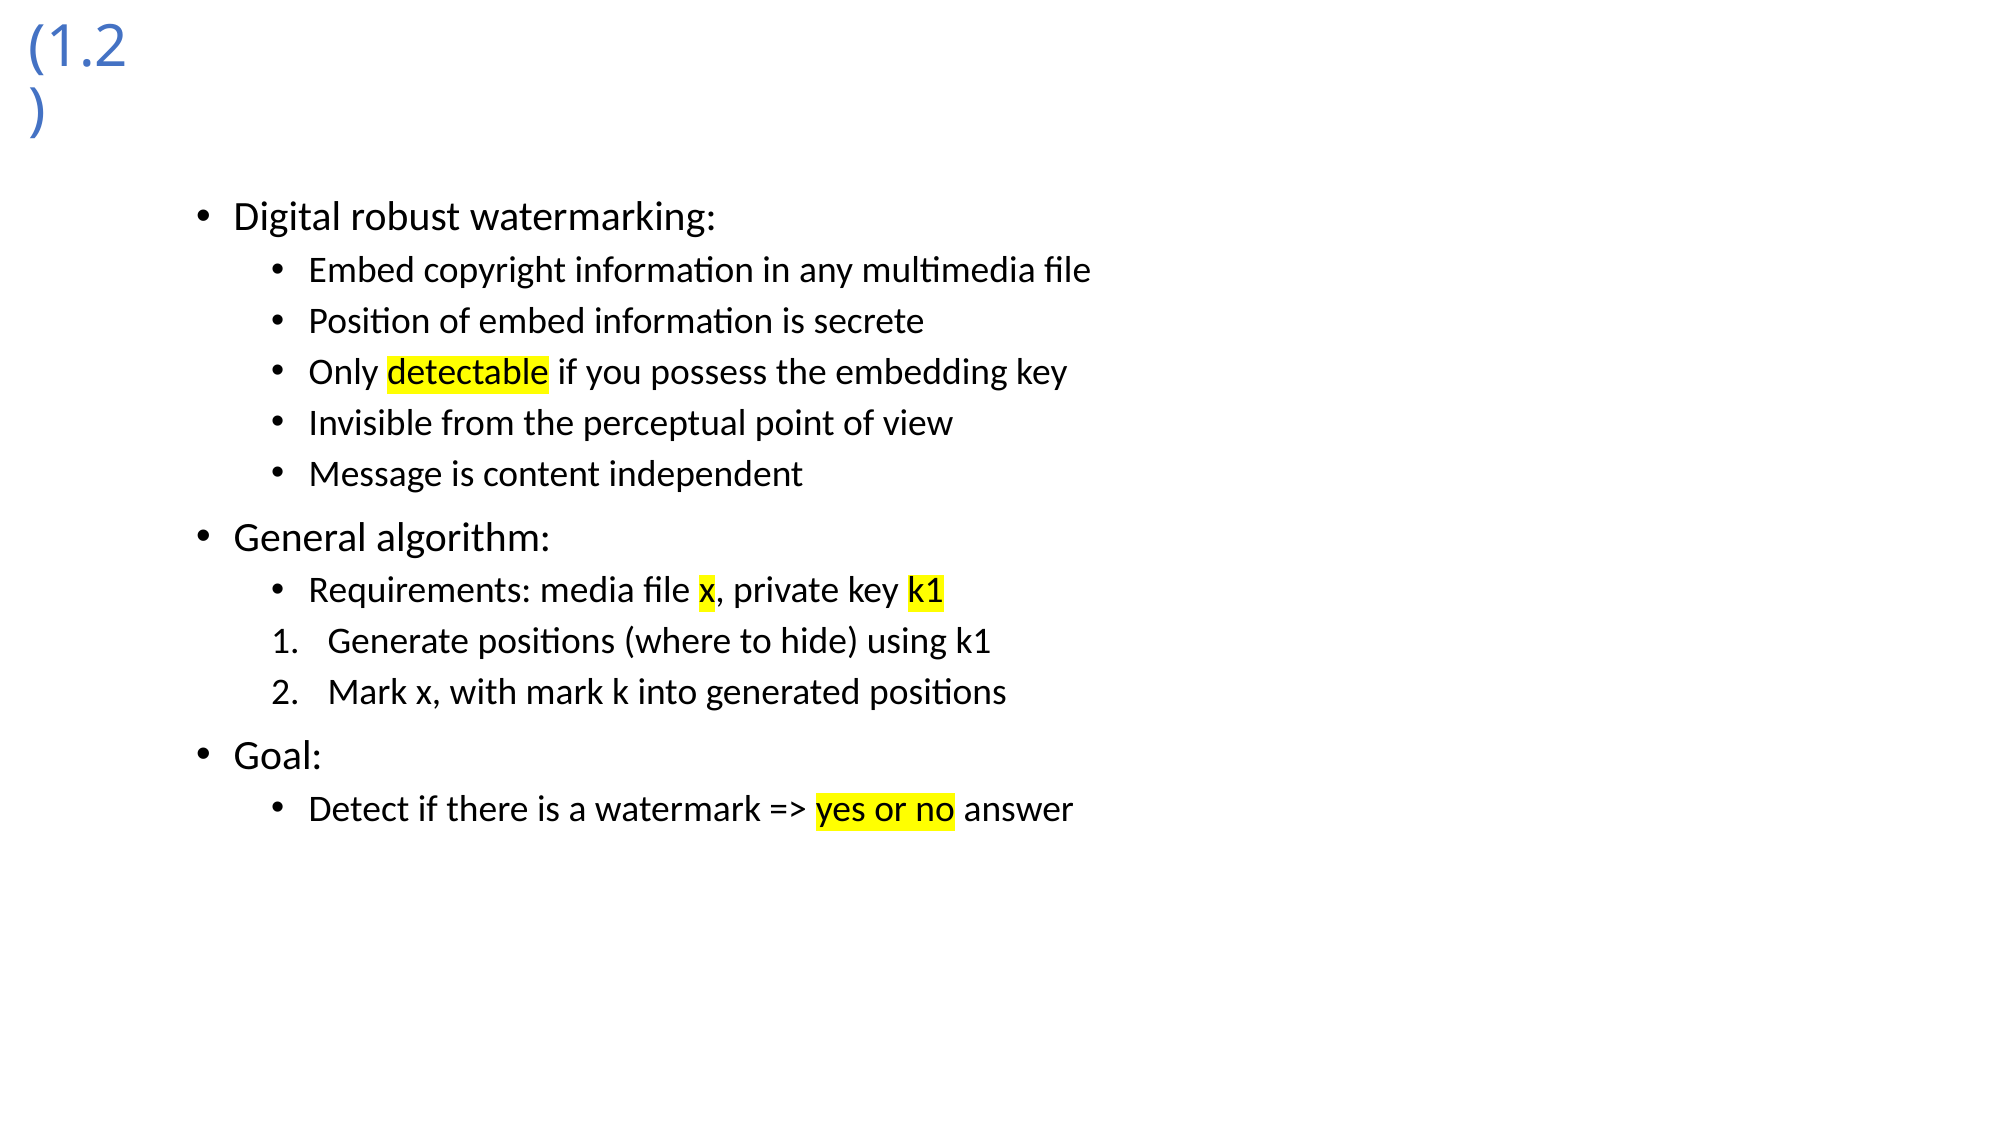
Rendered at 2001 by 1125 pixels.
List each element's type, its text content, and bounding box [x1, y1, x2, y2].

title (1.2) [13, 9, 160, 92]
text_box Digital robust watermarking: Embed copyright information in any multimedia file Position of embed information is secrete Only detectable if you possess the embedding key Invisible from the perceptual point of view Message is content independent General algorithm: Requirements: media file x, private key k1 Generate positions (where to hide) using k1 Mark x, with mark k into generated positions Goal: Detect if there is a watermark => yes or no answer [181, 187, 1819, 938]
